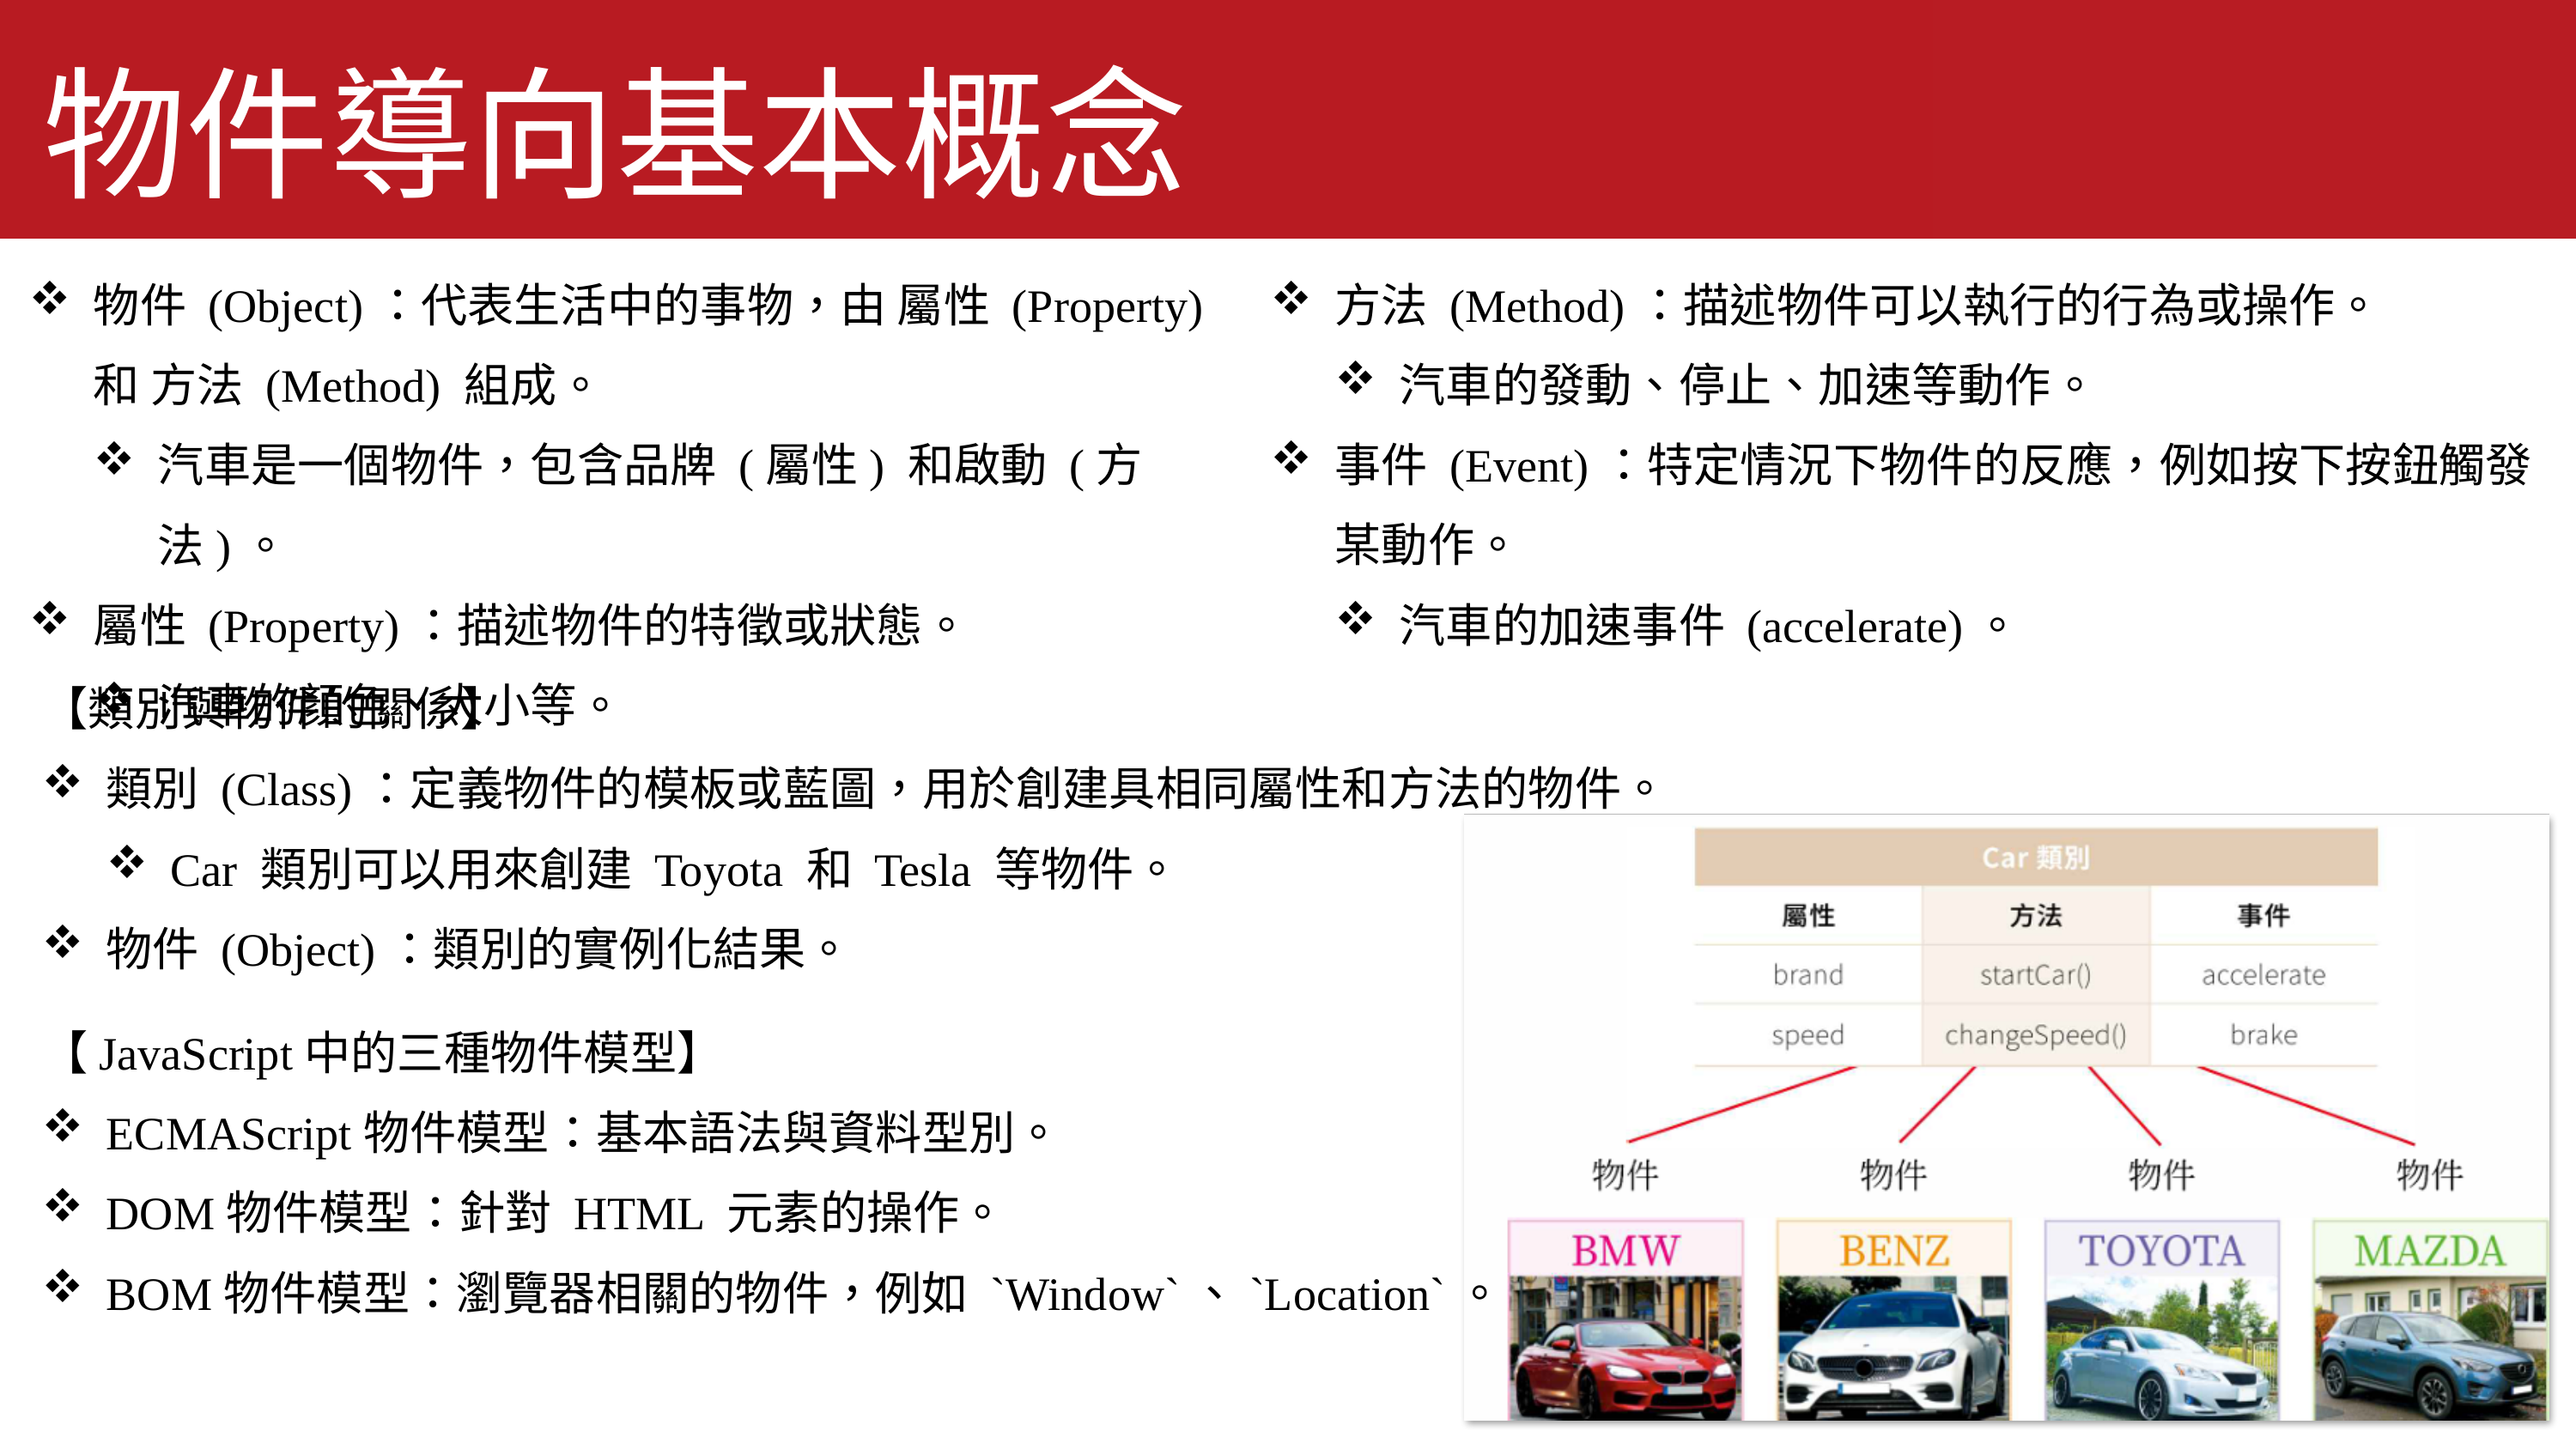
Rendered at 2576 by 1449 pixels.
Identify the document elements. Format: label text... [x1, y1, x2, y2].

text_box 方法 (Method)：描述物件可以執行的行為或操作。 汽車的發動、停止、加速等動作。 事件 (Event)：特定情況下物件的反應，例如按下按鈕觸發某動作。 汽車的加速事件 (accelerate)。 [1257, 248, 2567, 658]
text_box 【JavaScript中的三種物件模型】 ECMAScript物件模型：基本語法與資料型別。 DOM物件模型：針對 HTML 元素的操作。 BOM物件模型：瀏覽器相關的物件，例如 `Window`、`Location`。 [28, 992, 1460, 1326]
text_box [0, 0, 2576, 239]
text_box 物件 (Object)：代表生活中的事物，由 屬性 (Property) 和 方法 (Method) 組成。 汽車是一個物件，包含品牌 (屬性) 和啟動 (方法)。 屬性 (Property)：描述物件的特徵或狀態。 汽車的顏色、大小等。 [28, 251, 1256, 648]
picture [1464, 812, 2549, 1422]
text_box 【類別與物件的關係】 類別 (Class)：定義物件的模板或藍圖，用於創建具相同屬性和方法的物件。 Car 類別可以用來創建 Toyota 和 Tesla 等物件。 物件 (Object)：類別的實例化結果。 [28, 648, 1768, 982]
